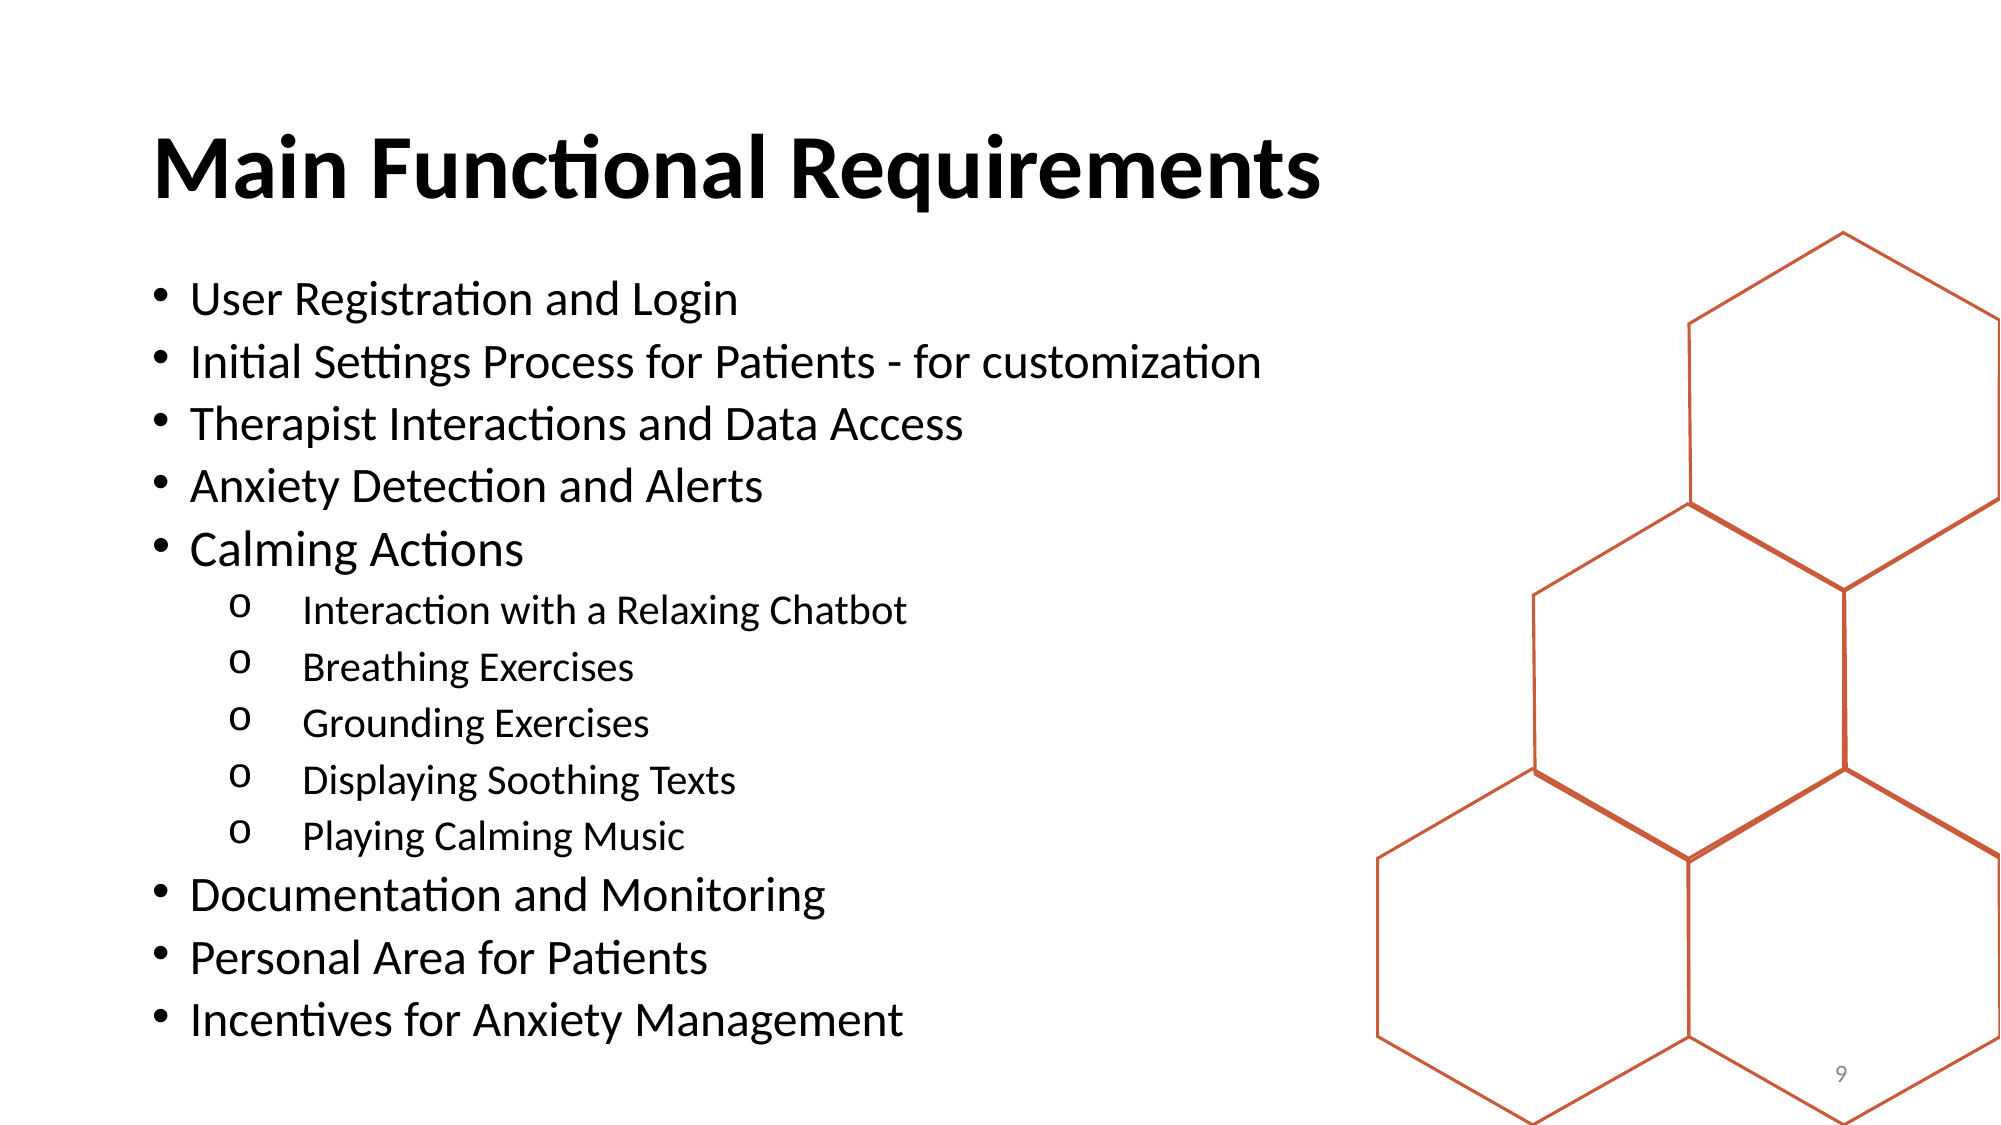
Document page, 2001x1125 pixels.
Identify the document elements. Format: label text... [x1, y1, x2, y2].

slide_number 9 [1574, 1042, 1803, 1103]
text_box [1533, 503, 1844, 862]
text_box [1844, 500, 2000, 856]
text_box User Registration and Login Initial Settings Process for Patients - for customization Therapist Interactions and Data Access Anxiety Detection and Alerts Calming Actions Interaction with a Relaxing Chatbot Breathing Exercises Grounding Exercises Displaying Soothing Texts Playing Calming Music Documentation and Monitoring Personal Area for Patients Incentives for Anxiety Management [137, 275, 1769, 1079]
text_box [1688, 768, 2000, 1125]
slide_number 9 [1412, 1057, 1492, 1103]
title Main Functional Requirements [137, 59, 1863, 275]
text_box [1377, 768, 1689, 1125]
text_box [1689, 232, 2000, 591]
